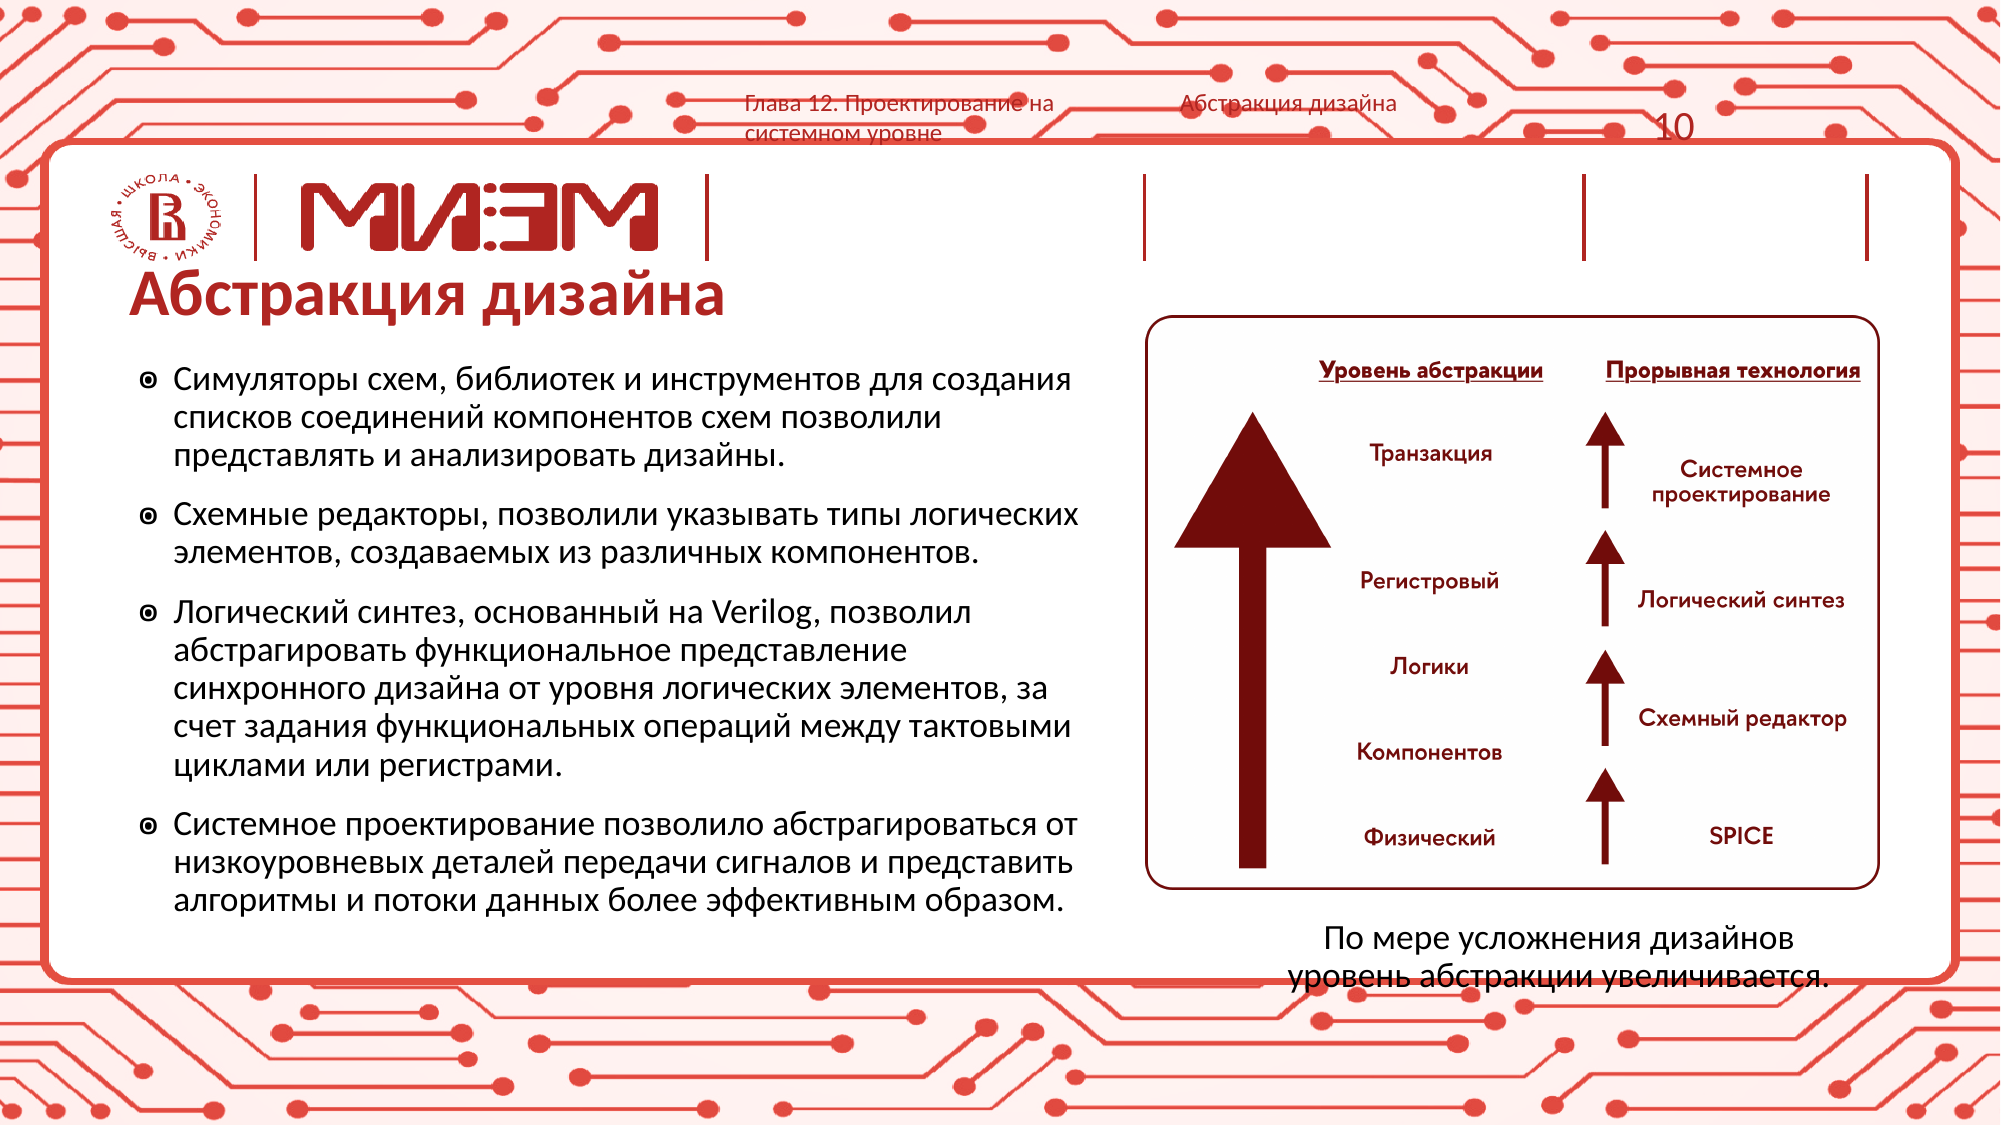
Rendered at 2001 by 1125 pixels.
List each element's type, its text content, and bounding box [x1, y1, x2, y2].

title Абстракция дизайна [114, 222, 981, 365]
text_box Абстракция дизайна [1164, 78, 1560, 124]
slide_number 10 [1637, 94, 1710, 154]
text_box Симуляторы схем, библиотек и инструментов для создания списков соединений компонентов схем позволили представлять и анализировать дизайны. Схемные редакторы, позволили указывать типы логических элементов, создаваемых из различных компонентов. Логический синтез, основанный на Verilog, позволил абстрагировать функциональное представление синхронного дизайна от уровня логических элементов, за счет задания функциональных операций между тактовыми циклами или регистрами. Системное проектирование позволило абстрагироваться от низкоуровневых деталей передачи сигналов и представить алгоритмы и потоки данных более эффективным образом. [120, 352, 1121, 1013]
list По мере усложнения дизайнов уровень абстракции увеличивается. [1262, 911, 1857, 1031]
picture [0, 0, 2001, 1125]
text_box Глава 12. Проектирование на системном уровне [729, 78, 1125, 154]
